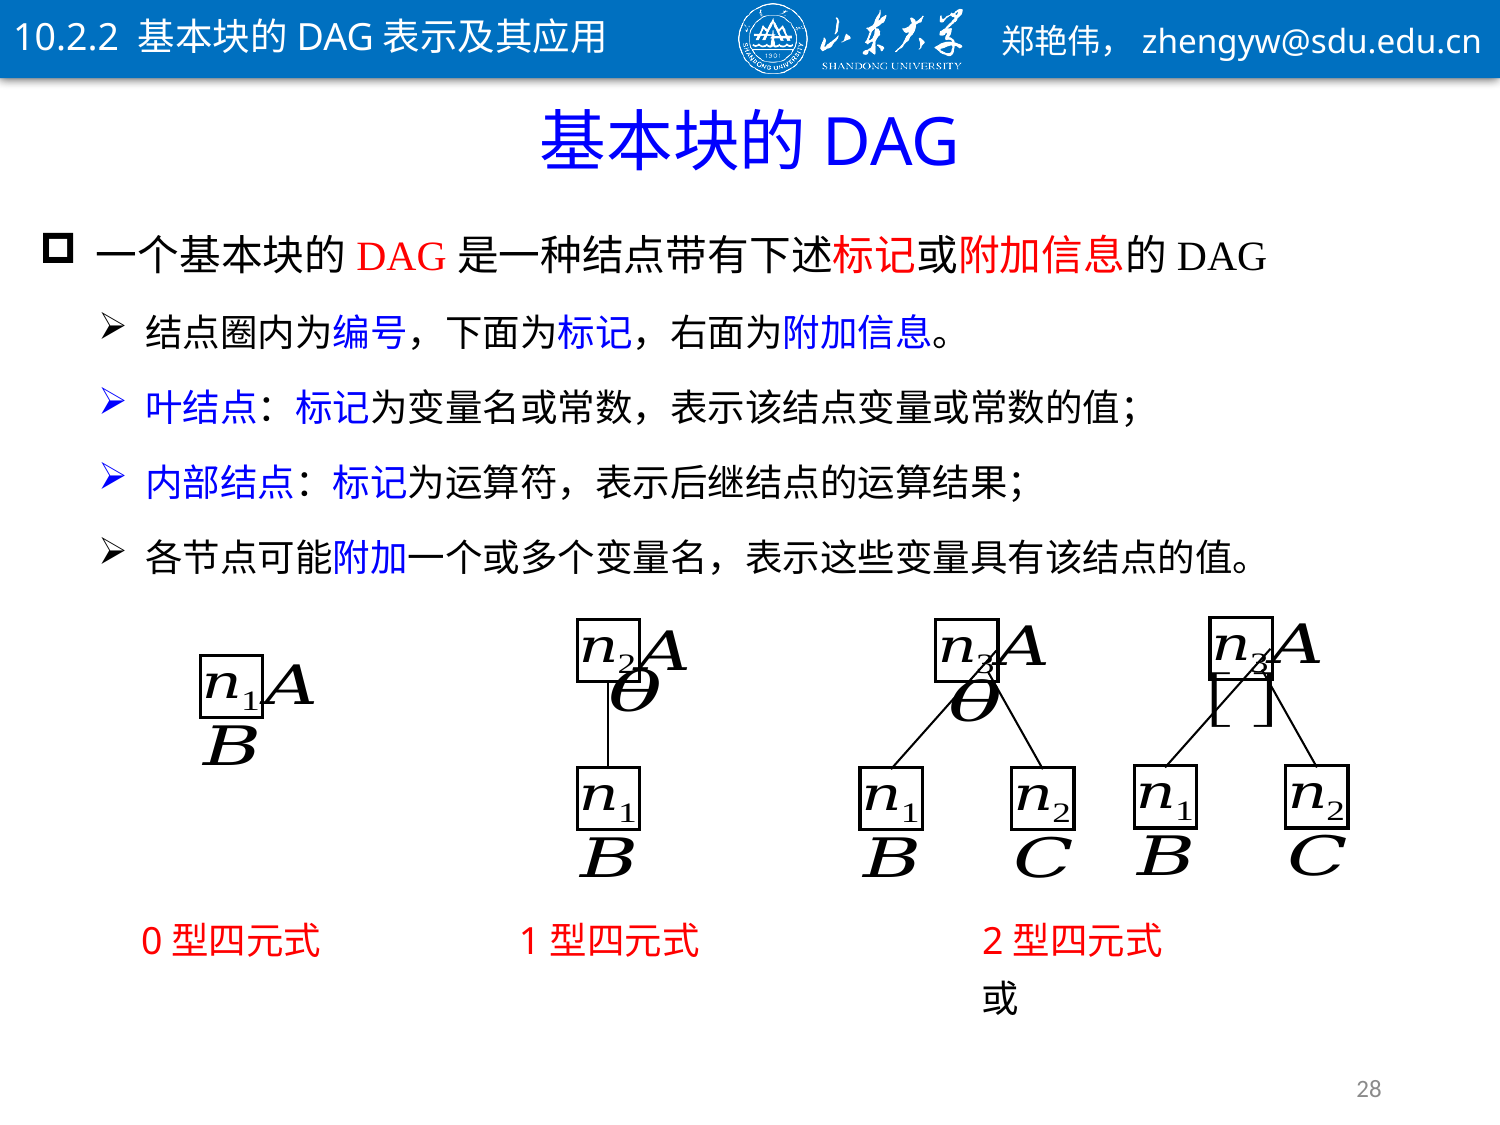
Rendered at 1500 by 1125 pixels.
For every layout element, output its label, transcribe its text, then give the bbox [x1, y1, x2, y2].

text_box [987, 671, 1043, 770]
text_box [890, 671, 946, 770]
text_box 一个基本块的DAG是一种结点带有下述标记或附加信息的DAG 结点圈内为编号，下面为标记，右面为附加信息。 叶结点：标记为变量名或常数，表示该结点变量或常数的值； 内部结点：标记为运算符，表示后继结点的运算结果； 各节点可能附加一个或多个变量名，表示这些变量具有该结点的值。 [24, 196, 1459, 586]
picture [738, 3, 963, 74]
text_box 基本块的DAG [0, 91, 1500, 187]
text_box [1165, 669, 1221, 768]
slide_number 28 [1059, 1057, 1397, 1118]
text_box 10.2.2 基本块的DAG表示及其应用 [0, 5, 623, 66]
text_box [1261, 669, 1317, 768]
